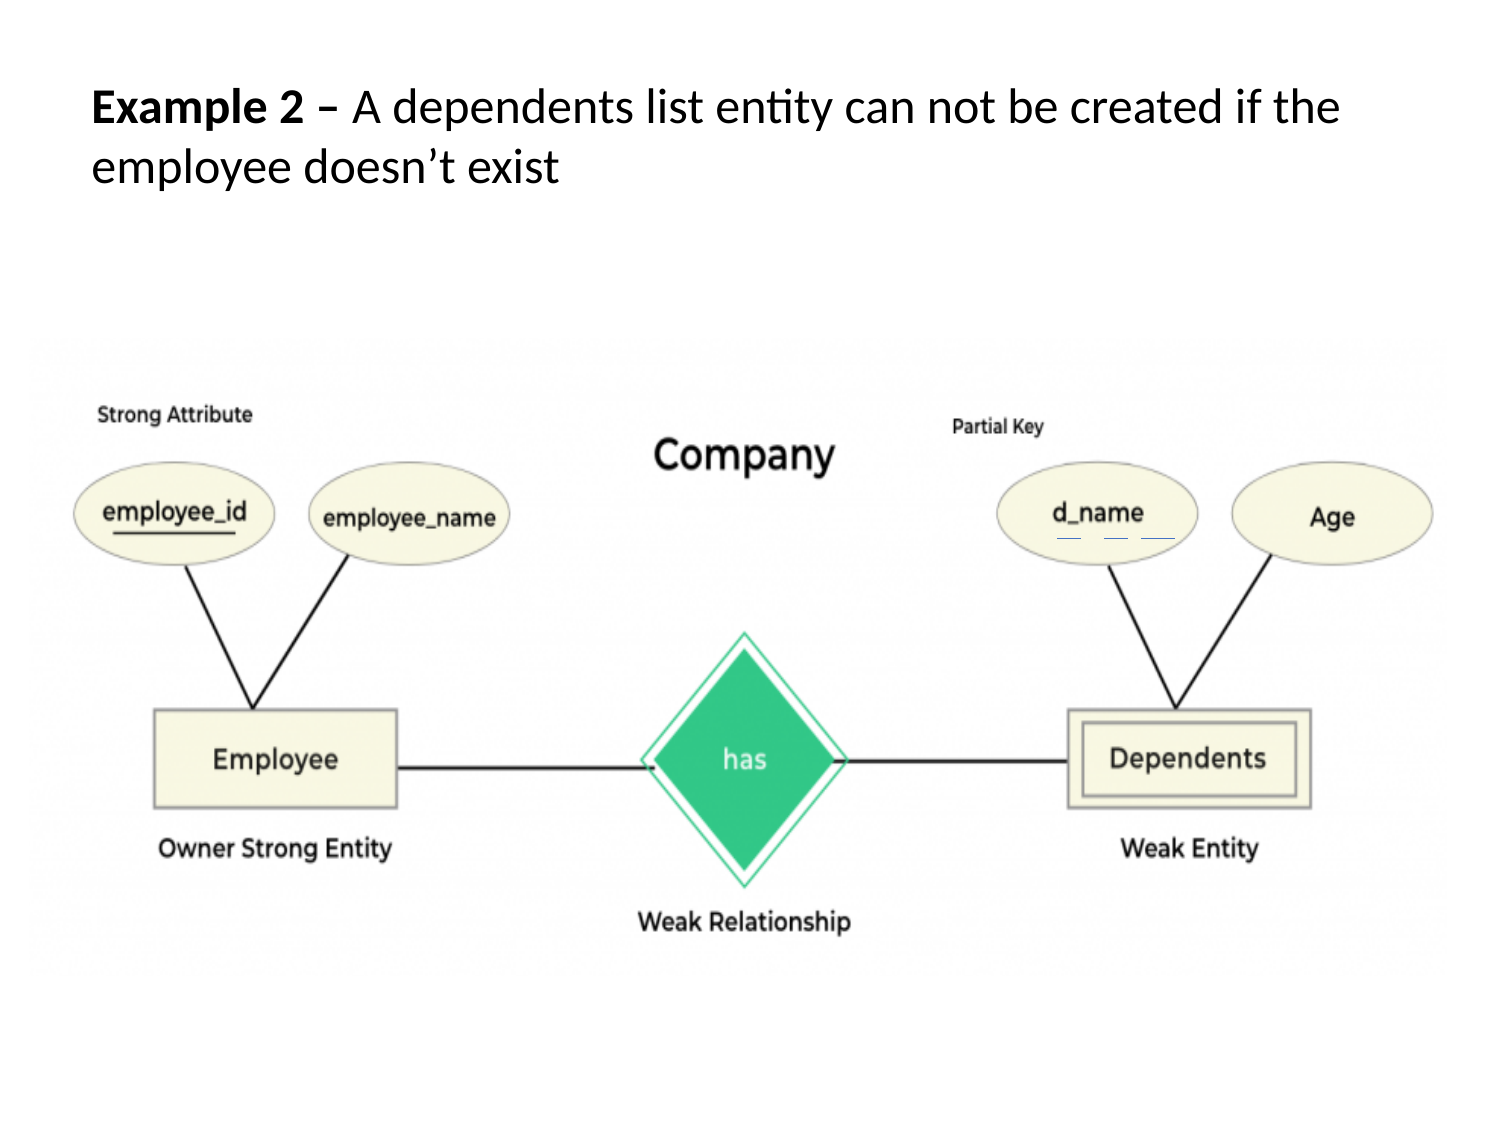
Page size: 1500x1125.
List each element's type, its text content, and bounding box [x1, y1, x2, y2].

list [29, 338, 1447, 976]
text_box Example 2 – A dependents list entity can not be created if the employee doesn’t exist [76, 66, 1424, 202]
